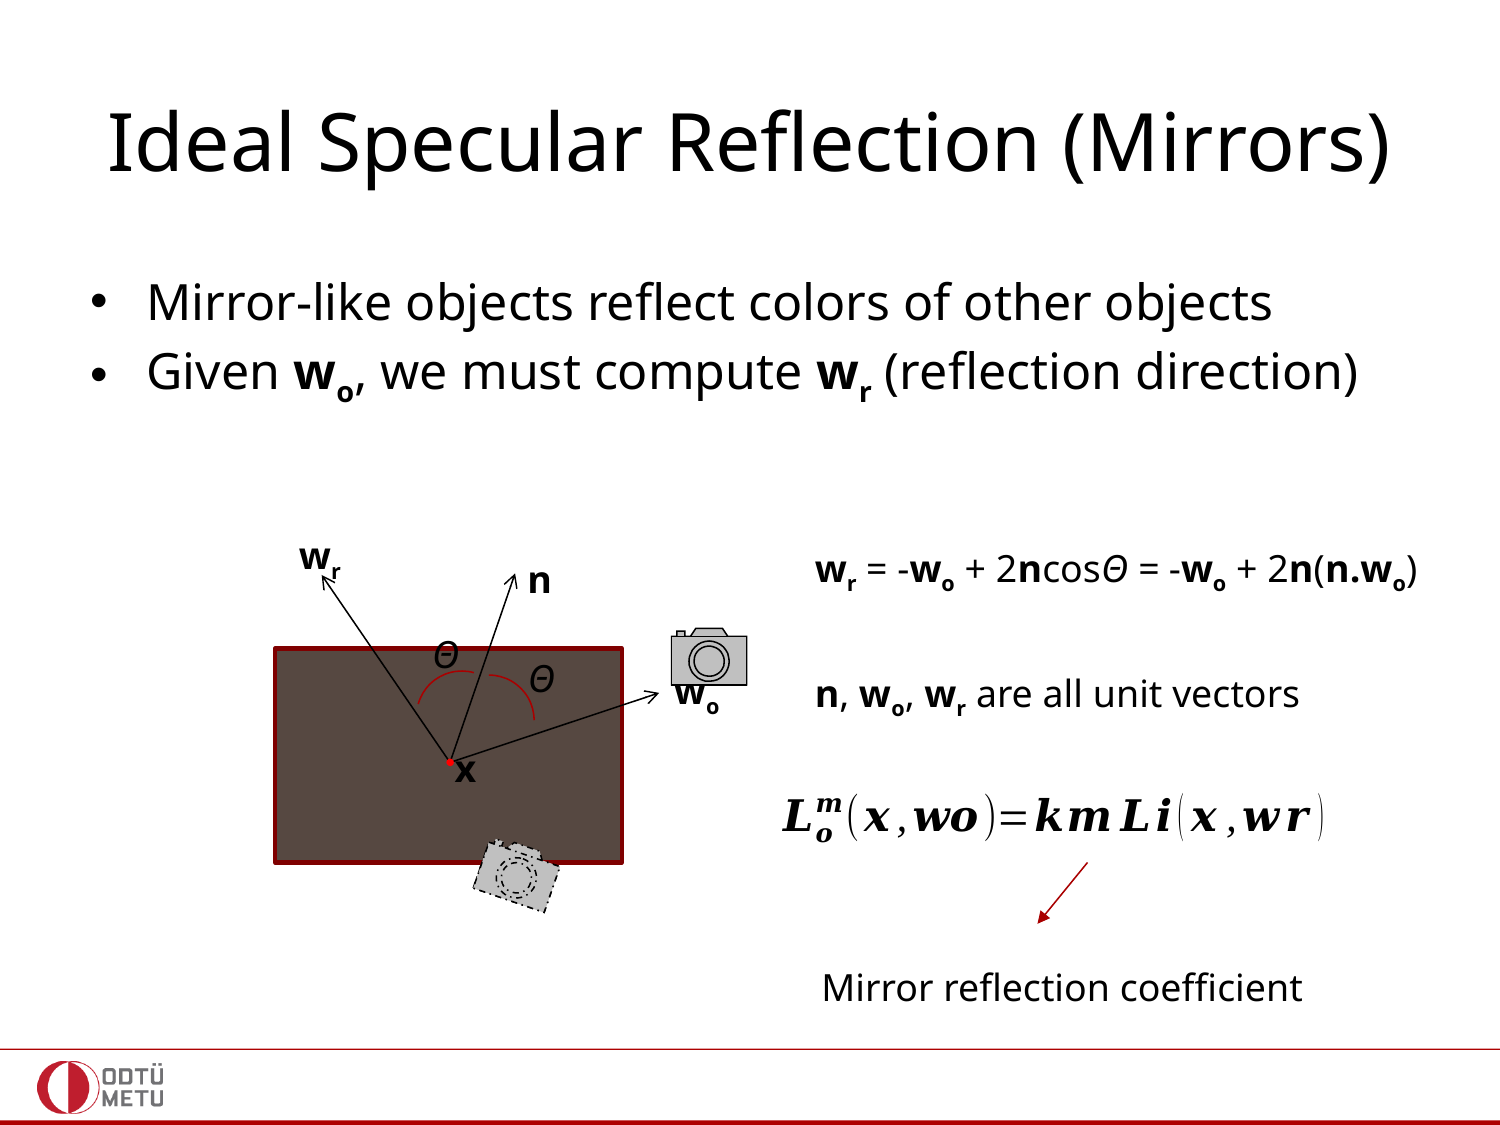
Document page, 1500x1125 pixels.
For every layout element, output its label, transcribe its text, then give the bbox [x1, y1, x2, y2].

text_box n, wo, wr are all unit vectors [799, 662, 1325, 825]
list Mirror-like objects reflect colors of other objects Given wo, we must compute wr (reflection direction) [75, 262, 1425, 1005]
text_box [274, 524, 752, 903]
title Ideal Specular Reflection (Mirrors) [75, 45, 1425, 233]
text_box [1037, 862, 1088, 924]
text_box wr = -wo + 2ncosΘ = -wo + 2n(n.wo) [800, 537, 1475, 700]
picture [37, 1061, 163, 1114]
text_box Mirror reflection coefficient [806, 956, 1319, 1017]
